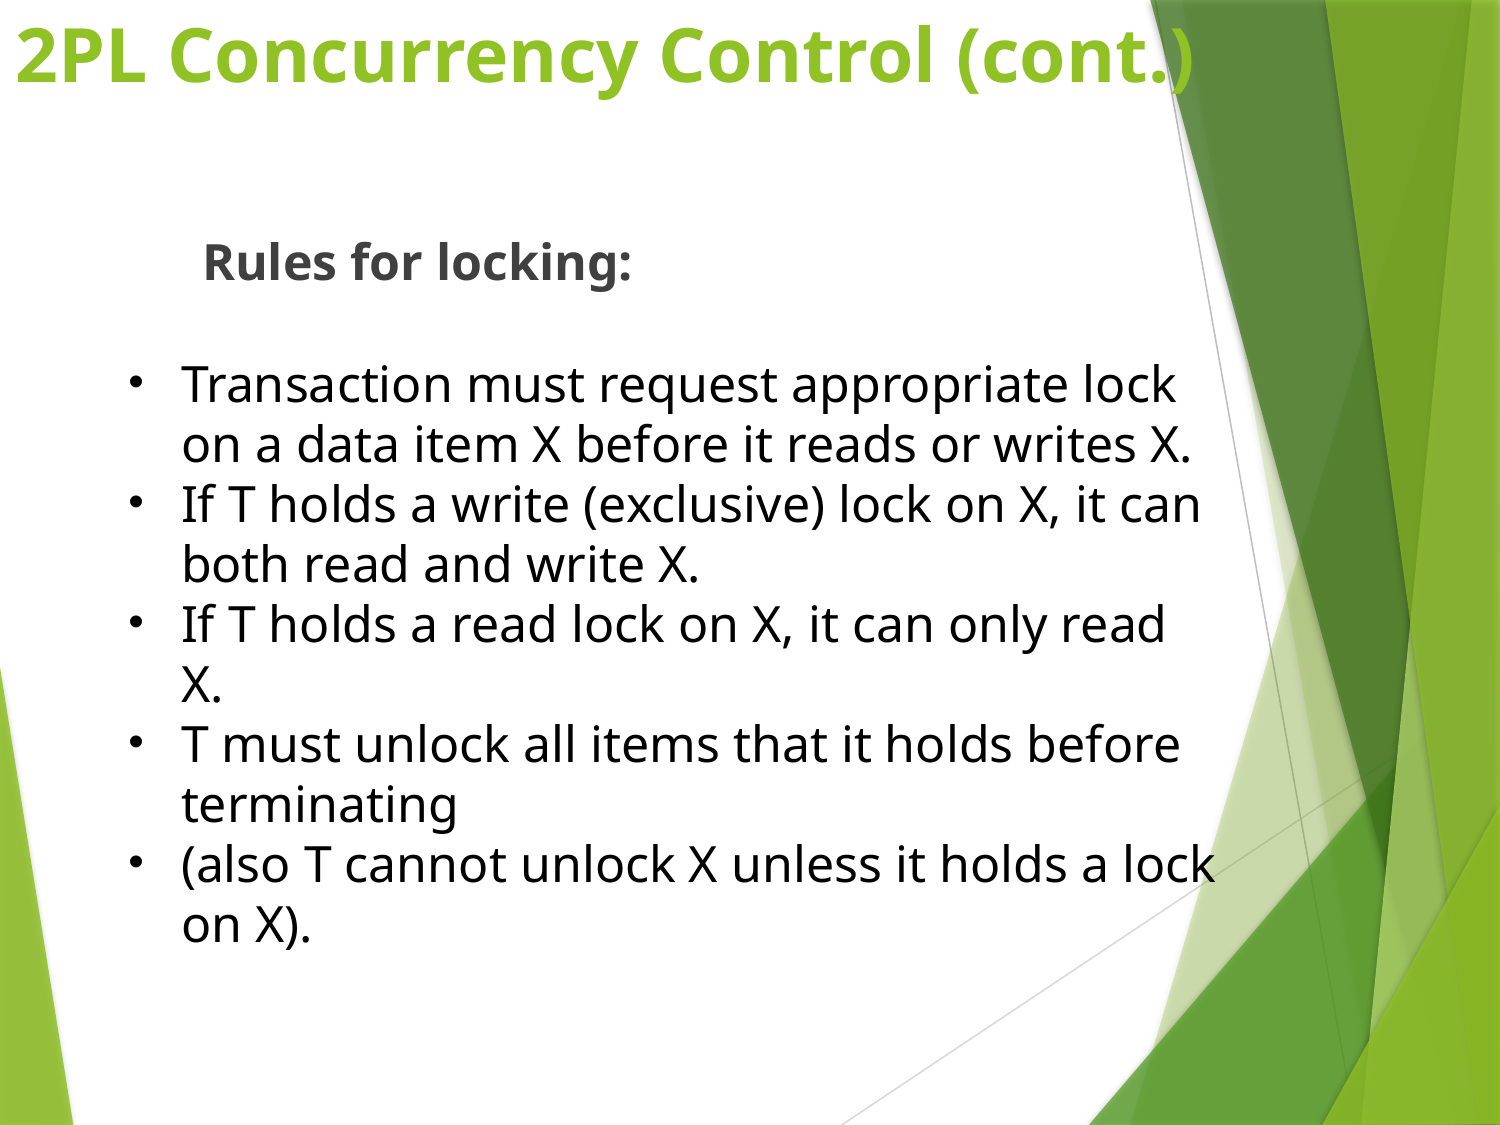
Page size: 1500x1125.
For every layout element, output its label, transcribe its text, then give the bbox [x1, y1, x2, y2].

list Rules for locking: [75, 149, 1350, 371]
text_box Transaction must request appropriate lock on a data item X before it reads or writes X. If T holds a write (exclusive) lock on X, it can both read and write X. If T holds a read lock on X, it can only read X. T must unlock all items that it holds before terminating (also T cannot unlock X unless it holds a lock on X). [112, 344, 1239, 960]
title 2PL Concurrency Control (cont.) [0, 0, 1425, 150]
